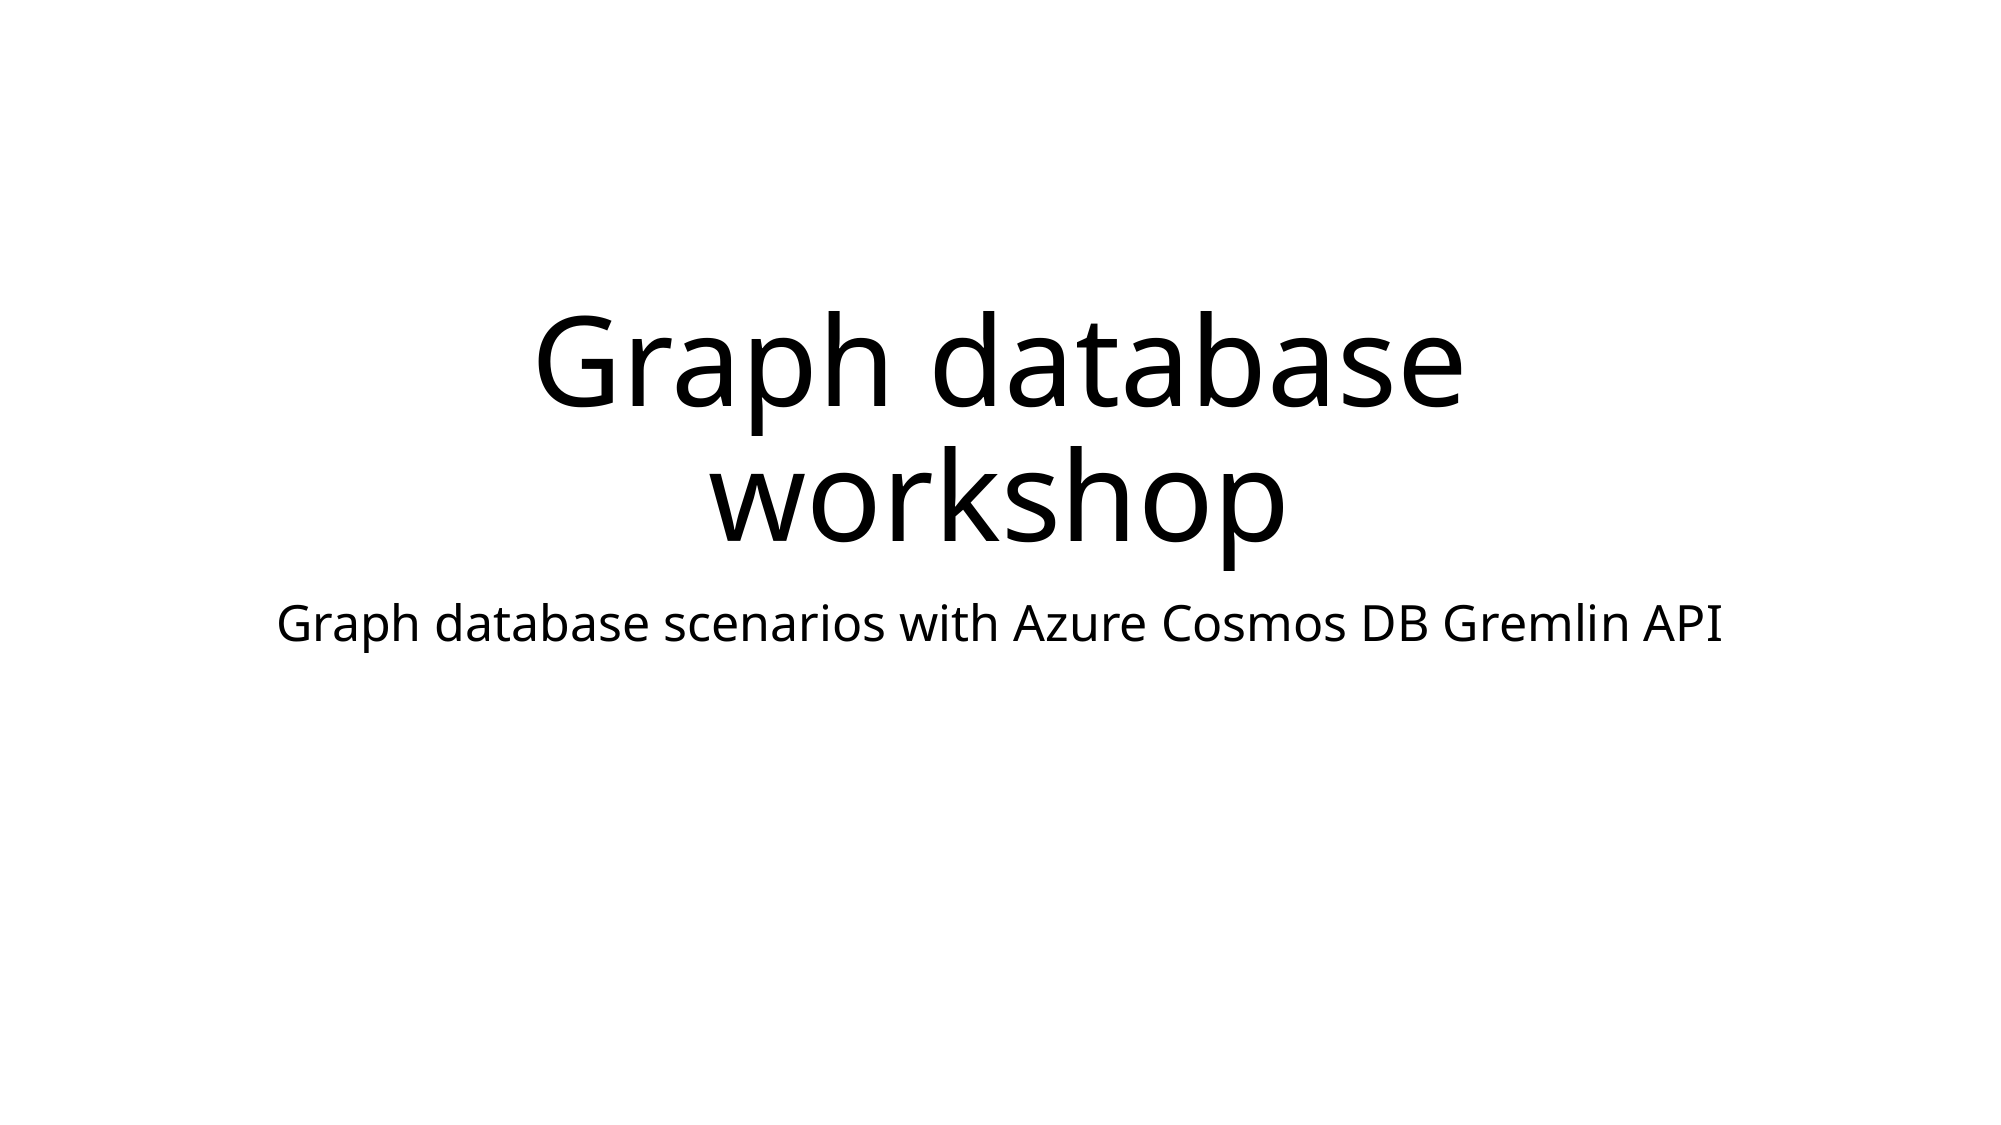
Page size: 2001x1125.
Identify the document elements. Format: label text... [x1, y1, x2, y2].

subtitle Graph database scenarios with Azure Cosmos DB Gremlin API [249, 590, 1750, 710]
title Graph database workshop [249, 184, 1750, 576]
